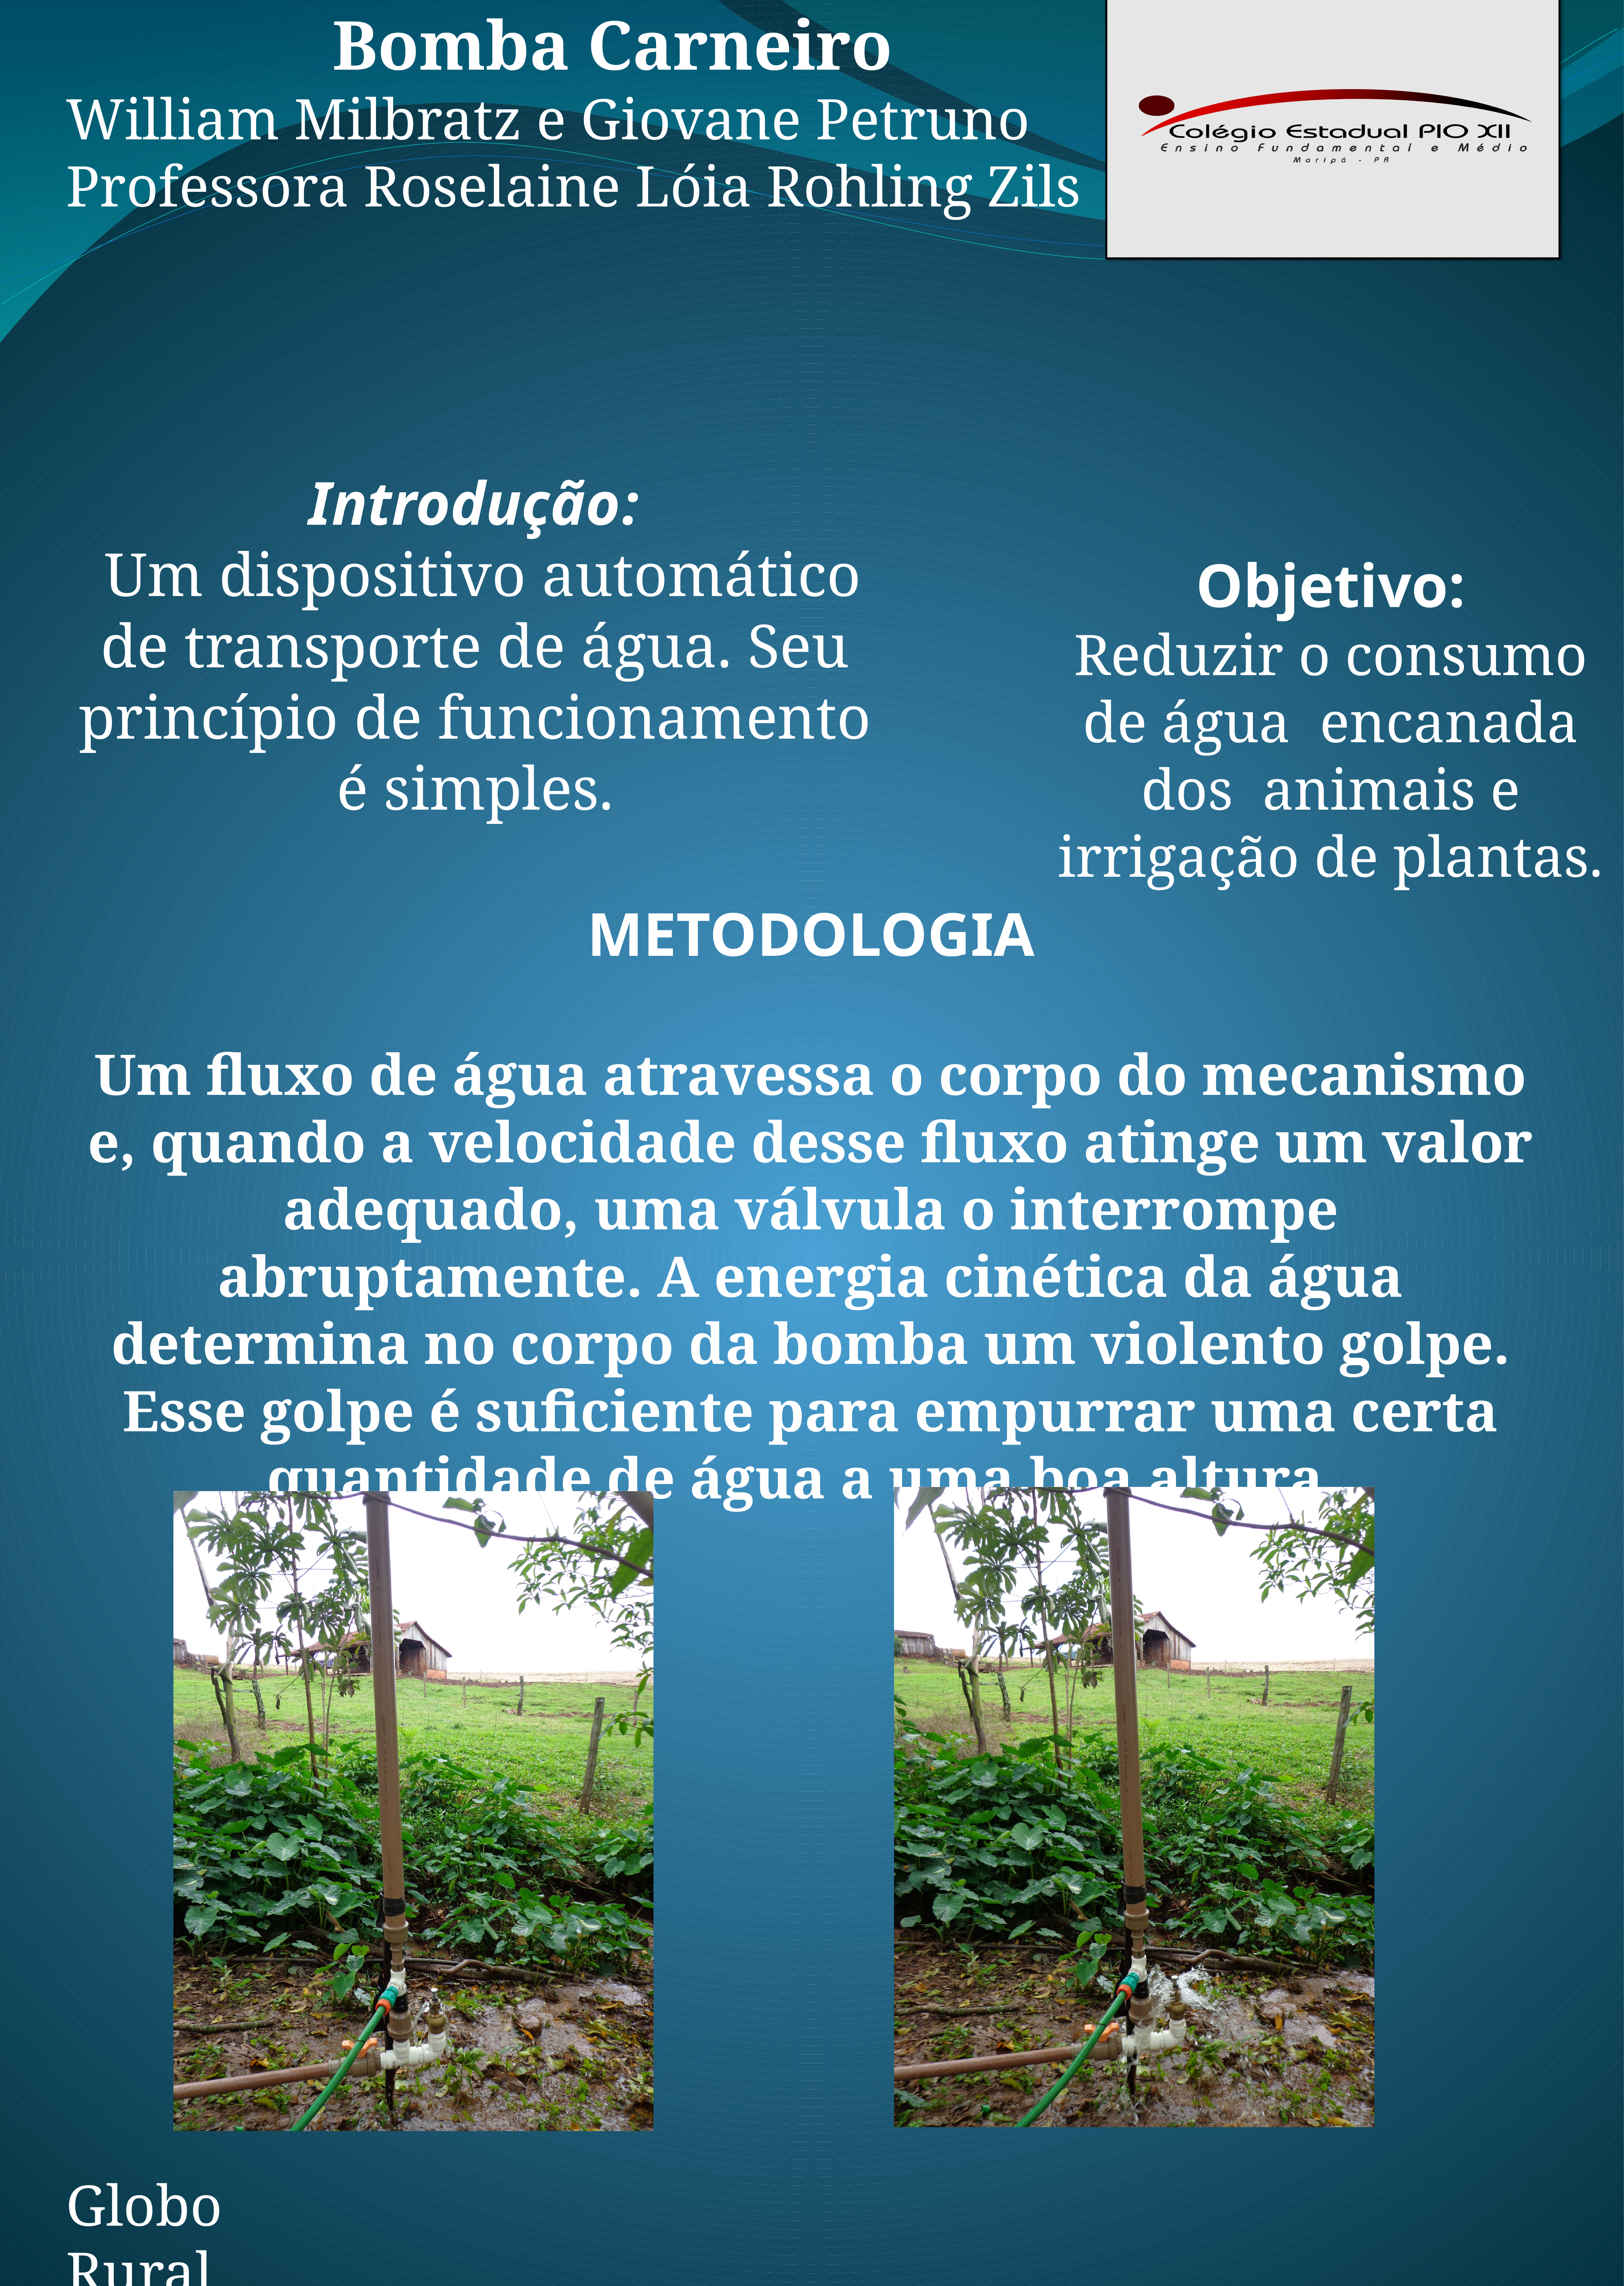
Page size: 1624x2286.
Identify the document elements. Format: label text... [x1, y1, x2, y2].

text_box Bomba Carneiro William Milbratz e Giovane Petruno Professora Roselaine Lóia Rohling Zils [61, 0, 1105, 220]
text_box Globo Rural [61, 2167, 369, 2286]
picture [1107, 0, 1559, 258]
text_box Objetivo: Reduzir o consumo de água encanada dos animais e irrigação de plantas. [1038, 545, 1624, 891]
picture [894, 2051, 1374, 2127]
text_box Introdução: Um dispositivo automático de transporte de água. Seu princípio de funcionamento é simples. [56, 463, 894, 824]
picture [93, 1492, 734, 2051]
picture [174, 2055, 653, 2130]
picture [814, 1488, 1454, 2047]
text_box METODOLOGIA Um fluxo de água atravessa o corpo do mecanismo e, quando a velocidade desse fluxo atinge um valor adequado, uma válvula o interrompe abruptamente. A energia cinética da água determina no corpo da bomba um violento golpe. Esse golpe é suficiente para empurrar uma certa quantidade de água a uma boa altura, [61, 894, 1561, 1512]
